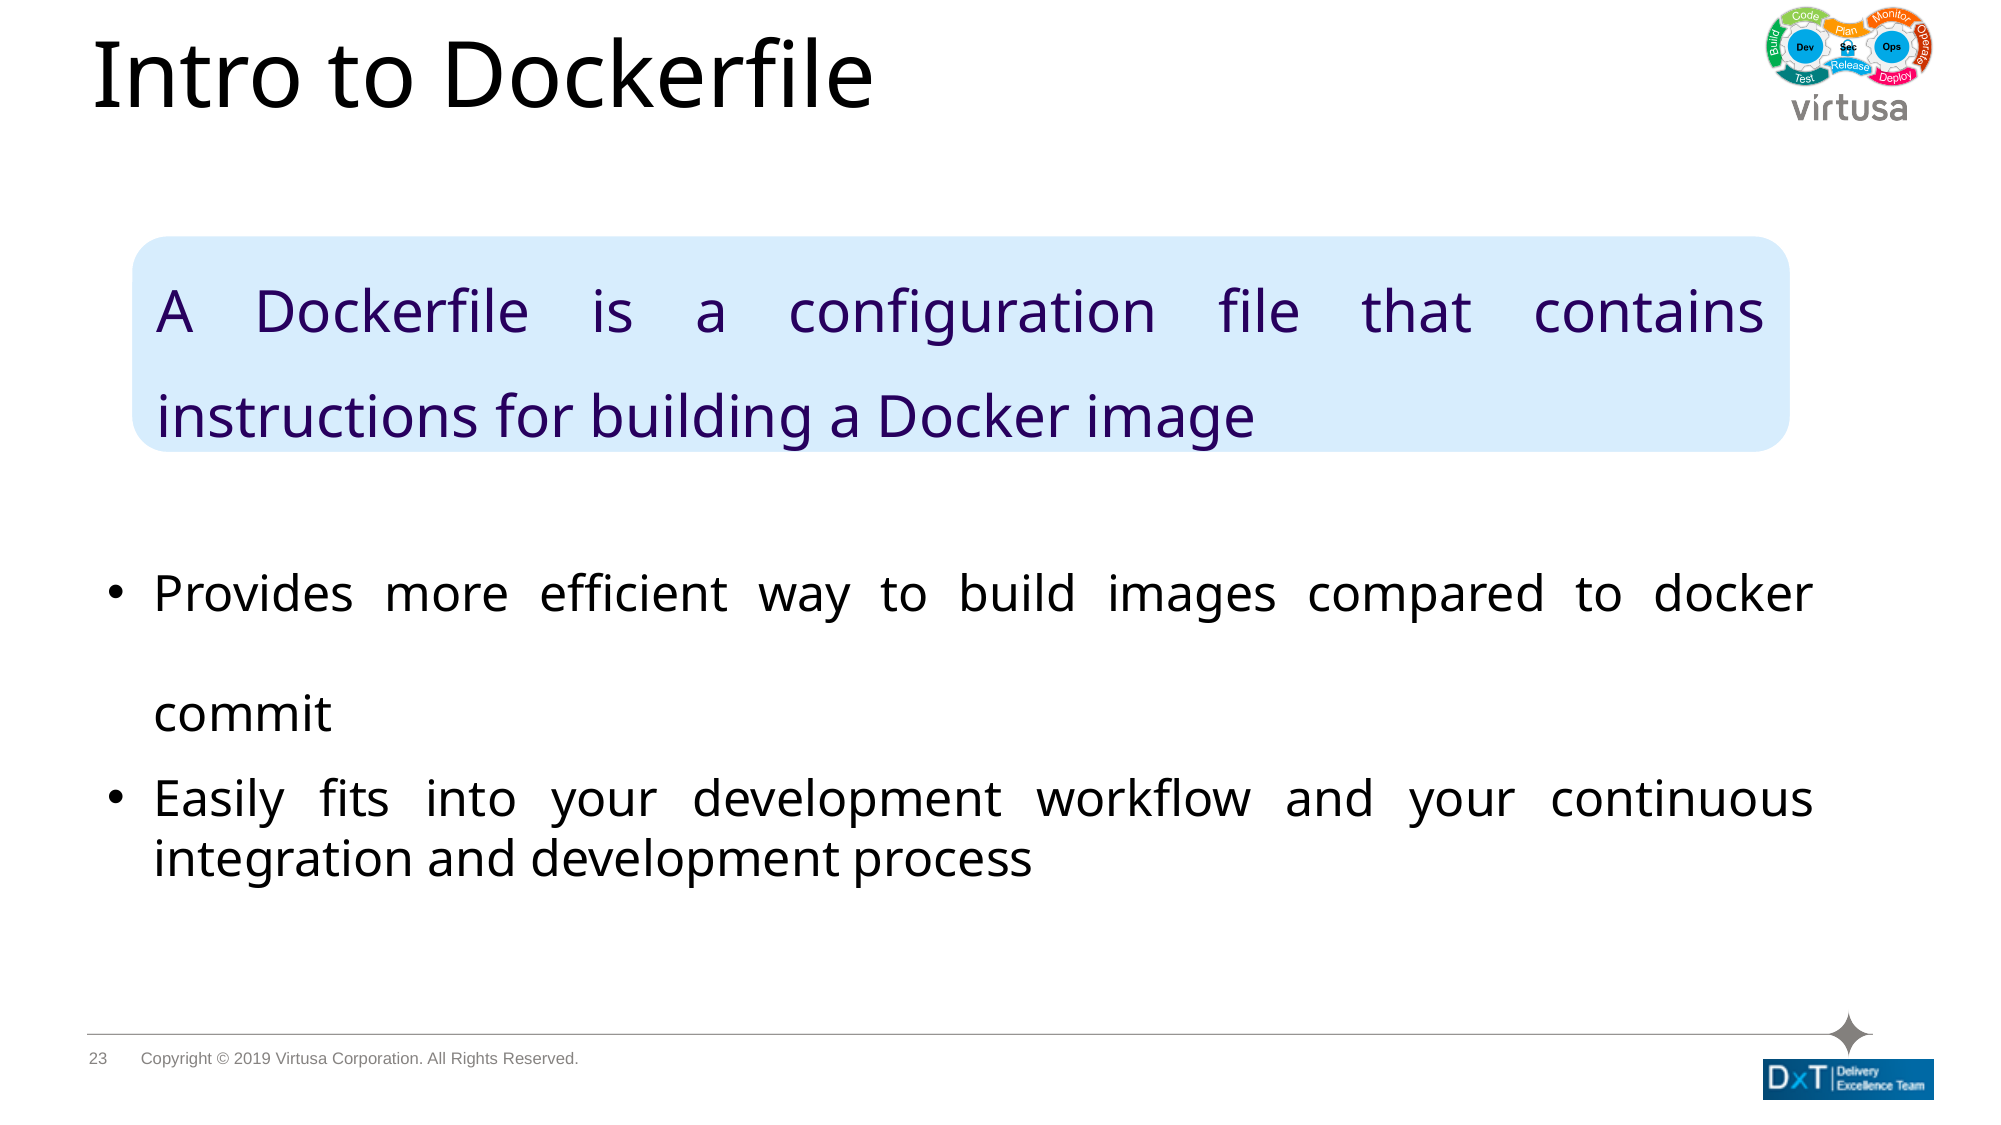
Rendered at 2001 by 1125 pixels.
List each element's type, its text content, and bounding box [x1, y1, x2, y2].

picture [1764, 5, 1934, 88]
text_box Build [87, 1009, 1873, 1059]
picture [1791, 94, 1907, 121]
picture [1763, 1059, 1934, 1100]
text_box Provides more efficient way to build images compared to docker commit Easily fits into your development workflow and your continuous integration and development process [92, 494, 1830, 894]
title Intro to Dockerfile [92, 28, 1668, 183]
text_box A Dockerfile is a configuration file that contains instructions for building a Docker image [130, 234, 1792, 454]
